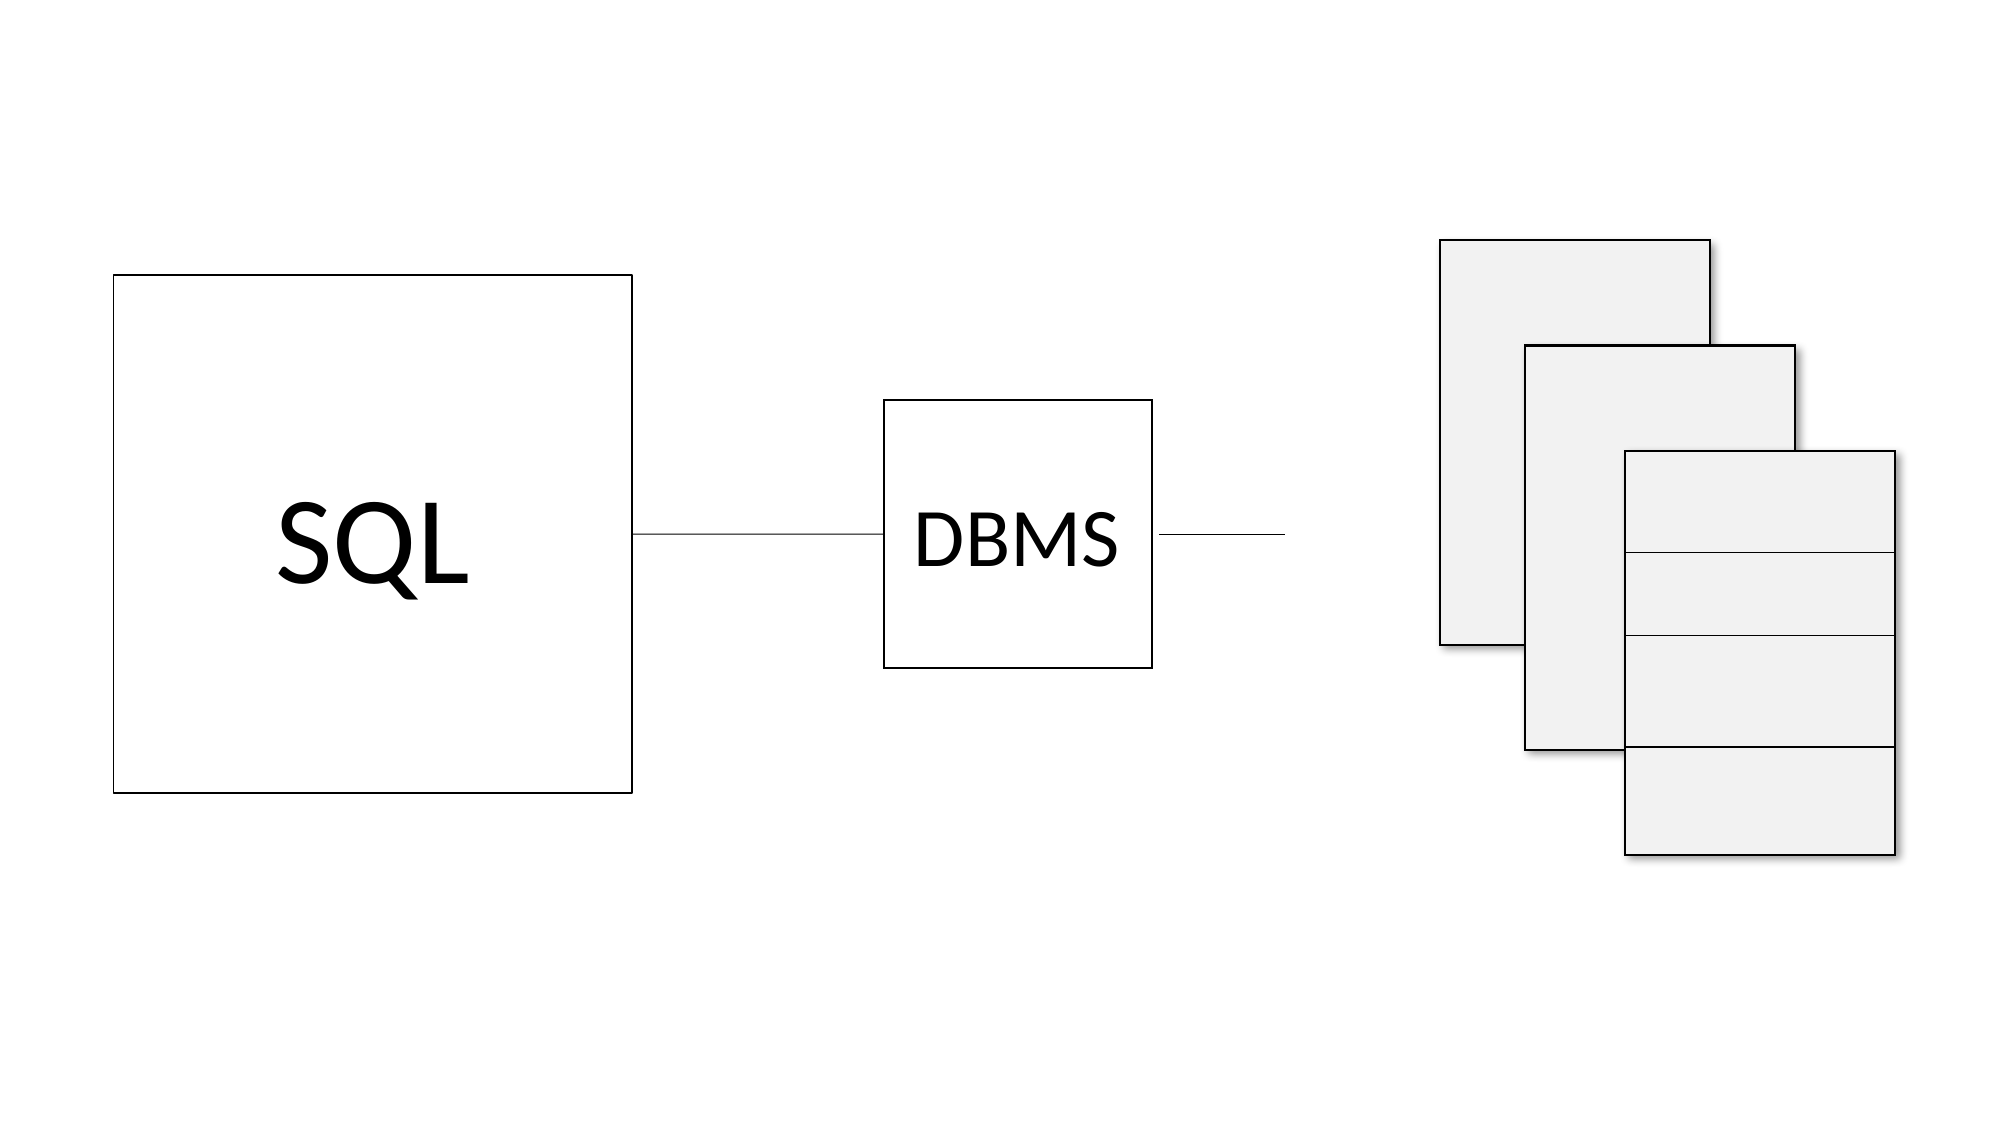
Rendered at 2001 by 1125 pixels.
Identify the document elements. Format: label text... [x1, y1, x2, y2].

text_box [883, 399, 1153, 669]
text_box DBMS [899, 476, 1135, 591]
text_box [1624, 636, 1896, 746]
text_box [1624, 748, 1896, 856]
text_box [1624, 450, 1896, 552]
text_box SQL [260, 450, 485, 616]
text_box [1524, 344, 1796, 751]
text_box [1439, 239, 1711, 646]
text_box [1624, 553, 1896, 635]
text_box [113, 275, 632, 794]
